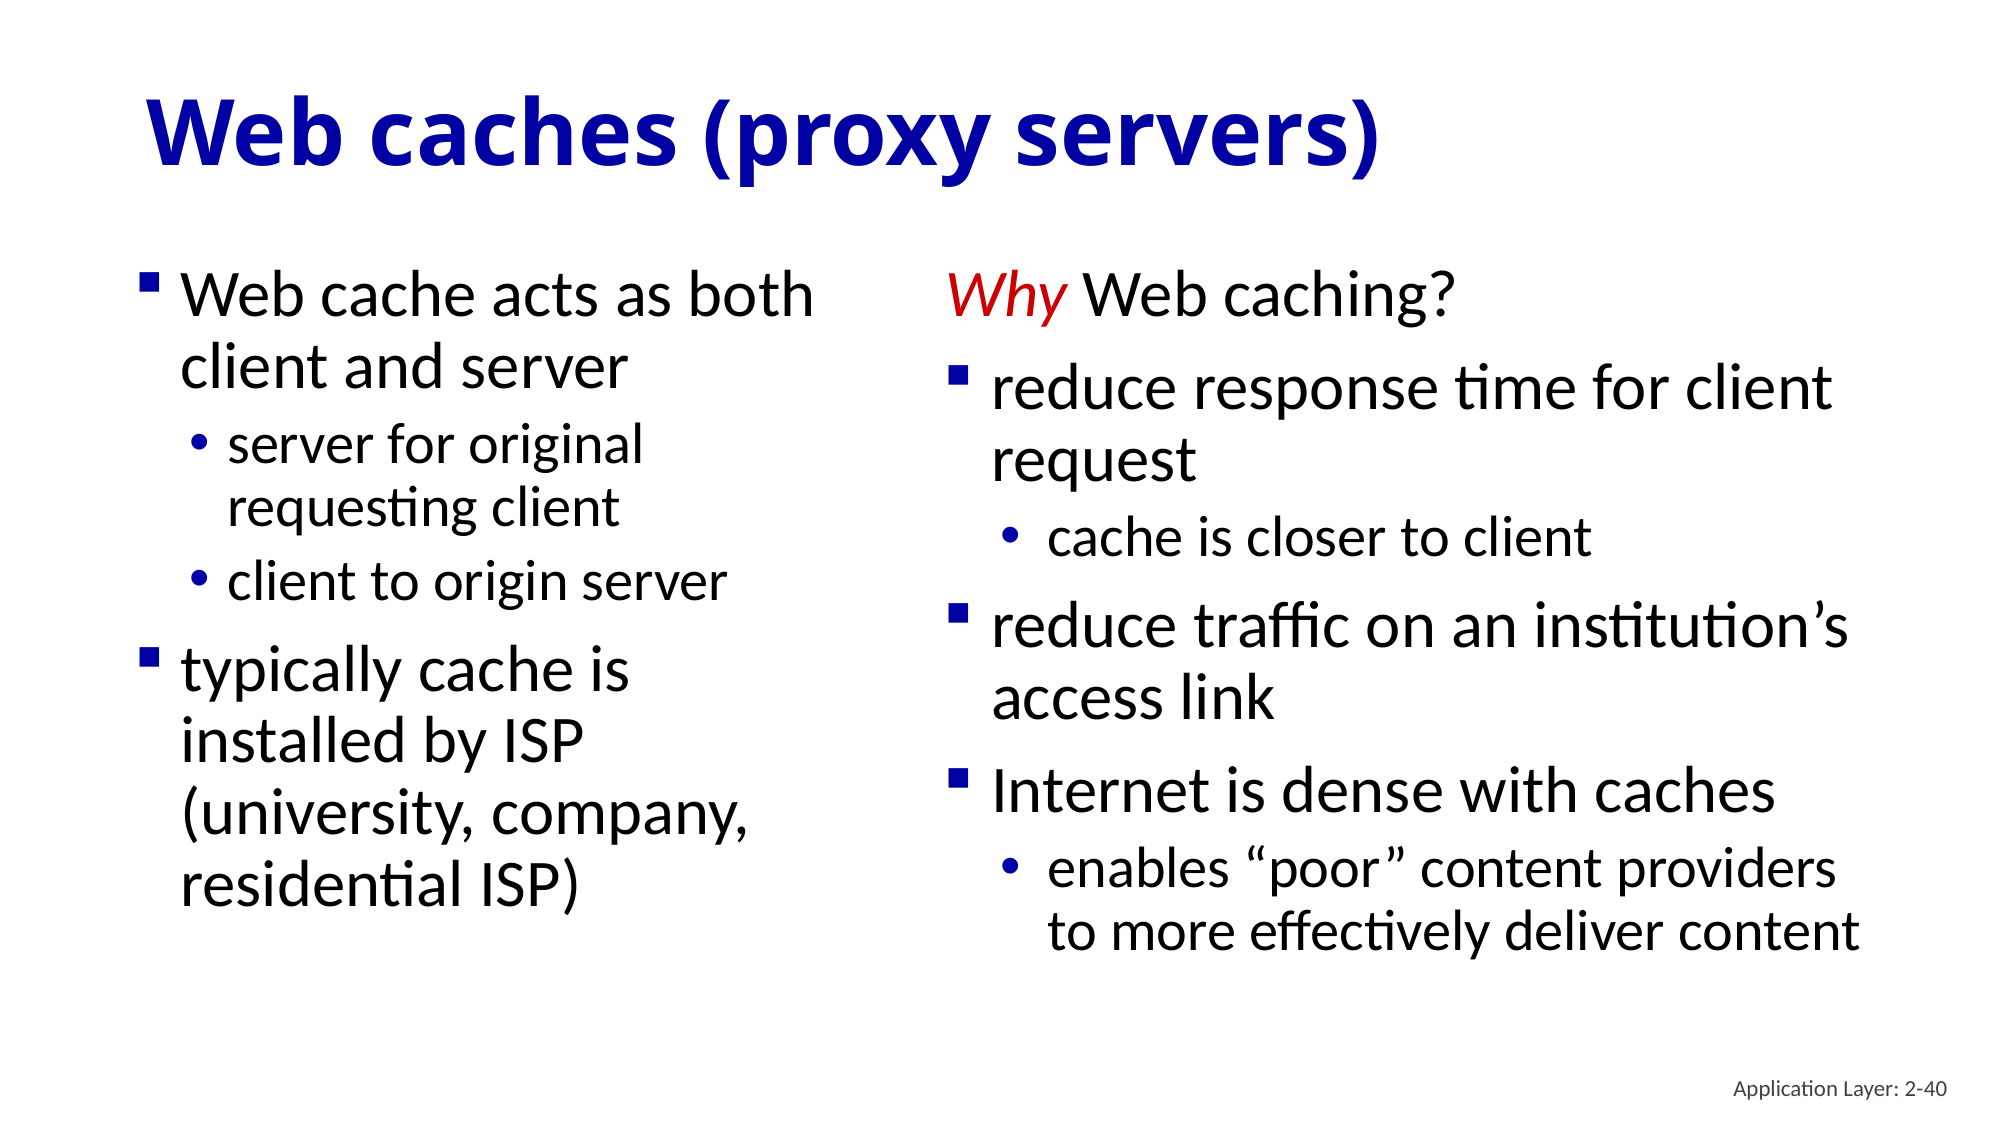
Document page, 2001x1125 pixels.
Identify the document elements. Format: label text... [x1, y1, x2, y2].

slide_number Application Layer: 2-40 [1512, 1056, 1963, 1117]
text_box Why Web caching? reduce response time for client request cache is closer to client reduce traffic on an institution’s access link Internet is dense with caches enables “poor” content providers to more effectively deliver content [909, 251, 1902, 1015]
title Web caches (proxy servers) [131, 62, 1856, 209]
text_box Web cache acts as both client and server server for original requesting client client to origin server typically cache is installed by ISP (university, company, residential ISP) [98, 251, 879, 1015]
